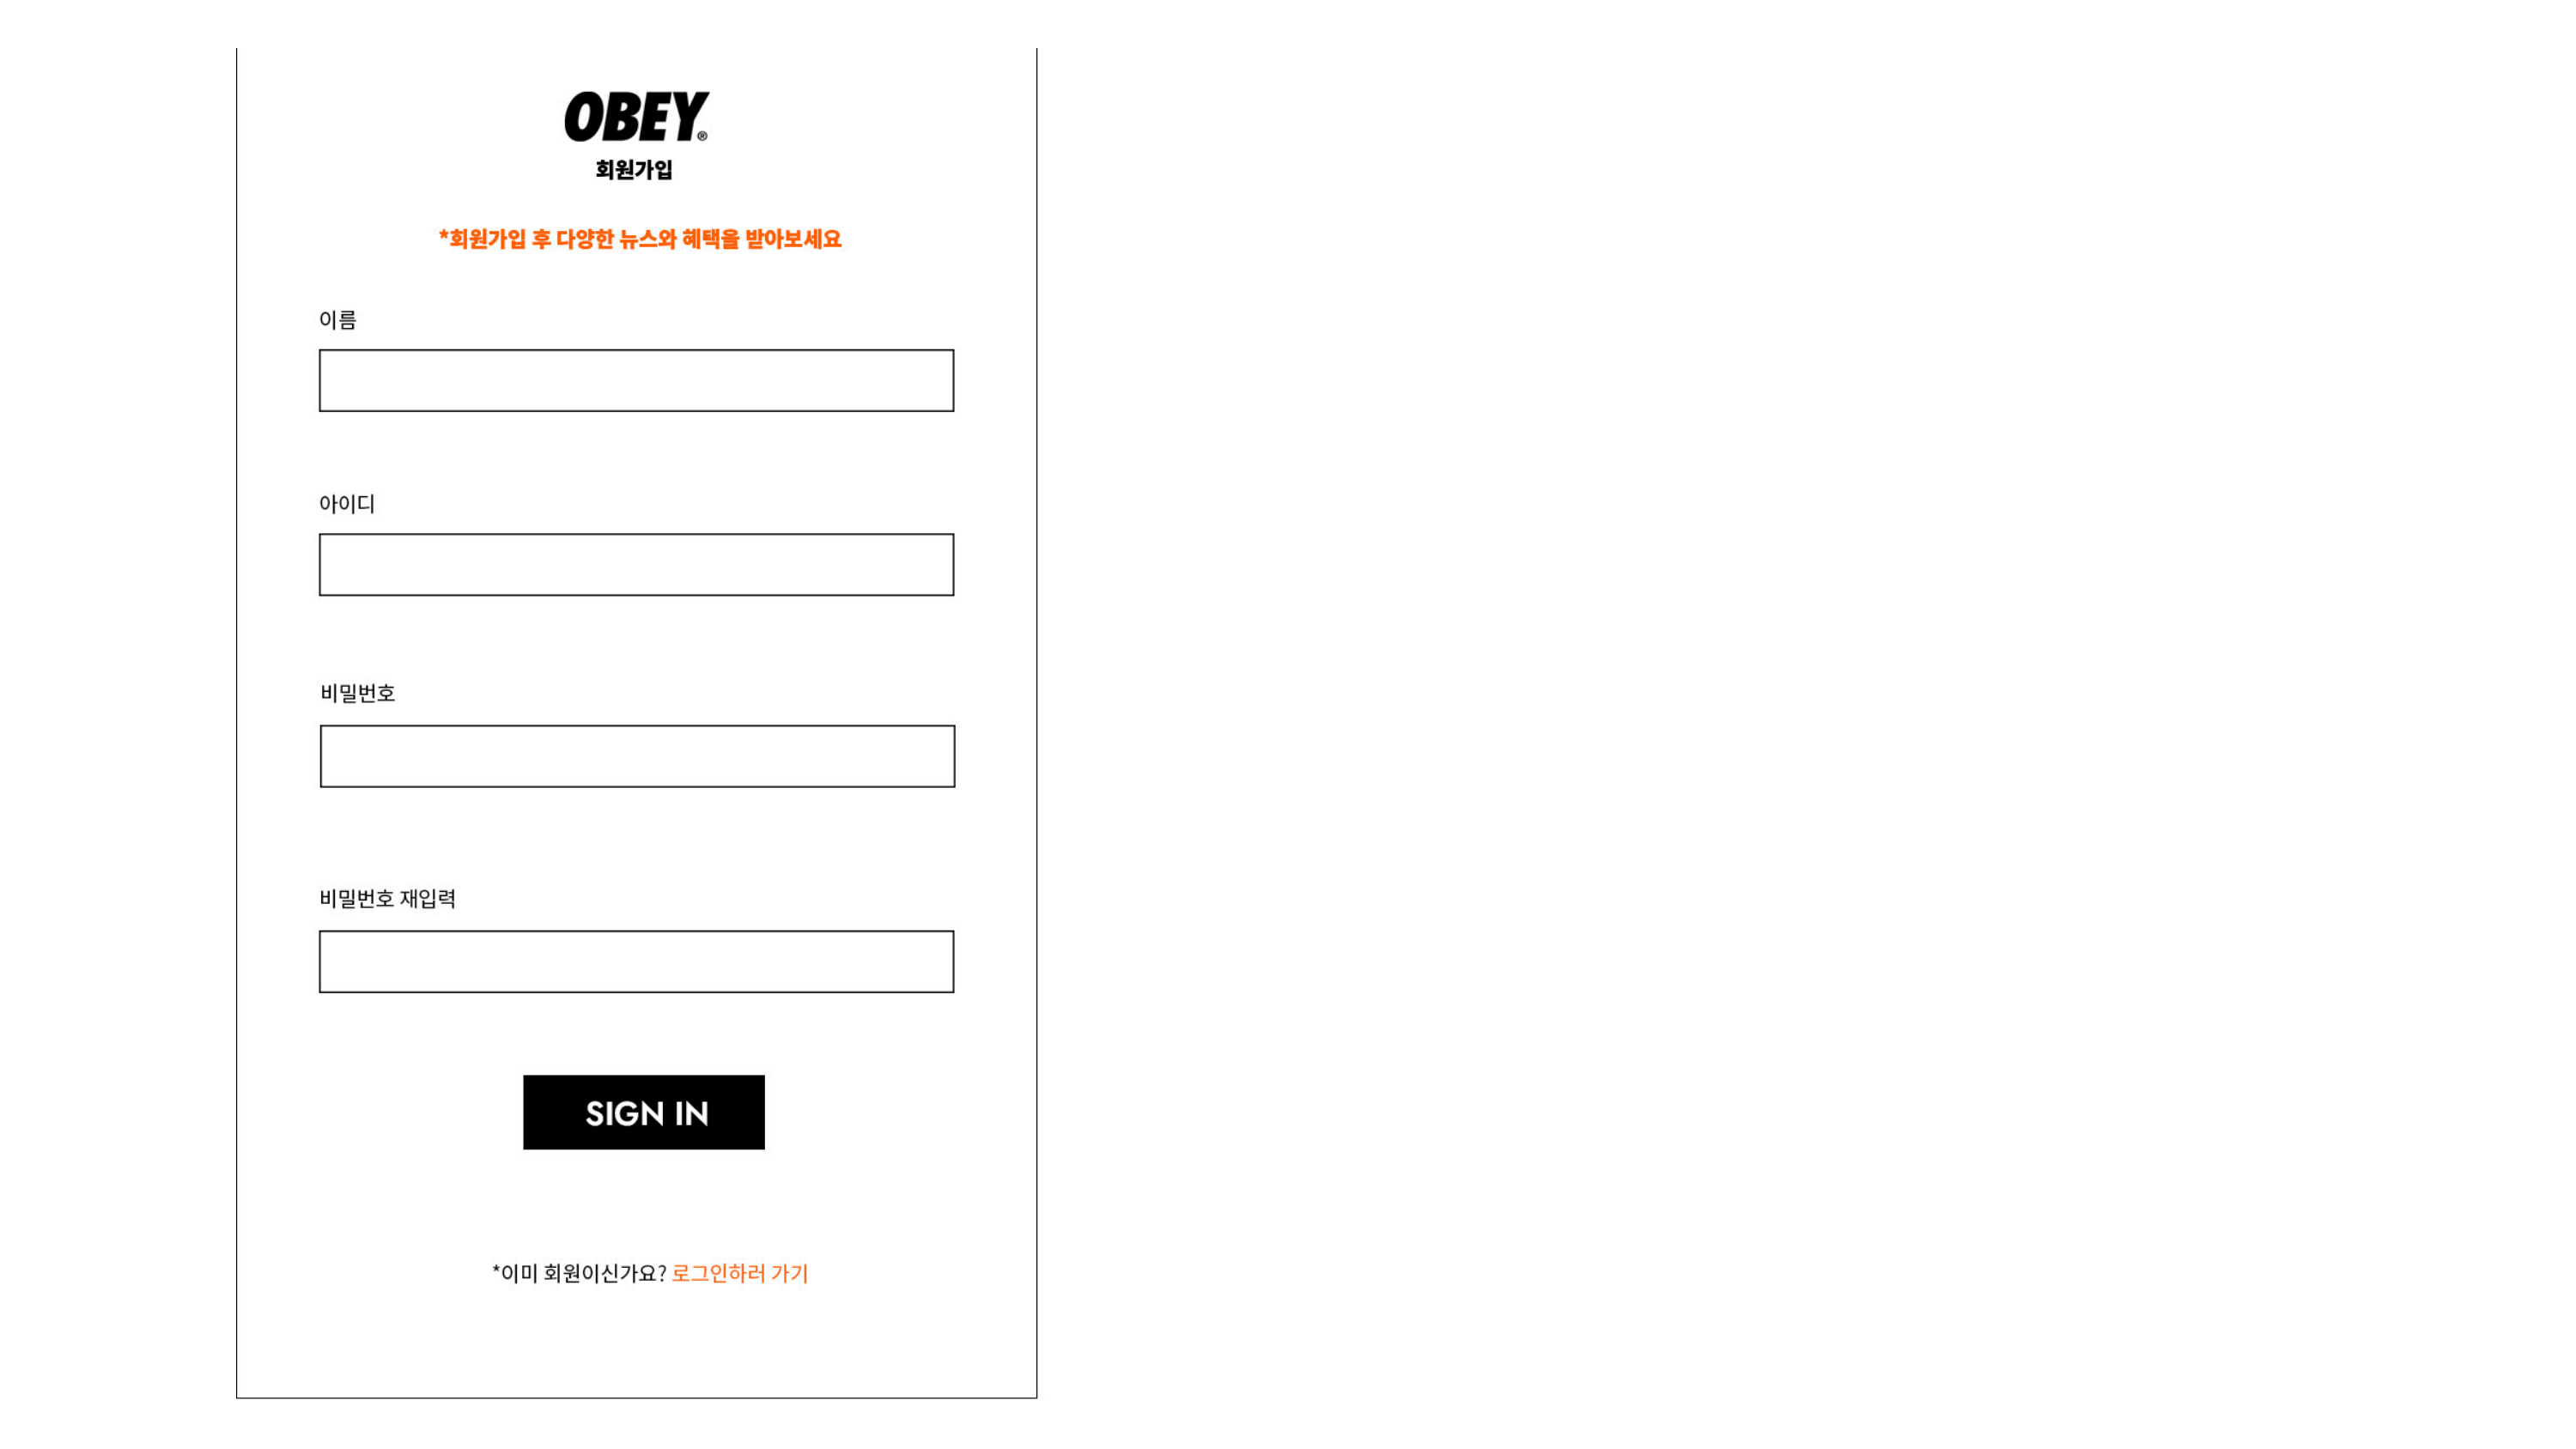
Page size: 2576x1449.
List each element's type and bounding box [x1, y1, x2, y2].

picture [235, 47, 1045, 1401]
